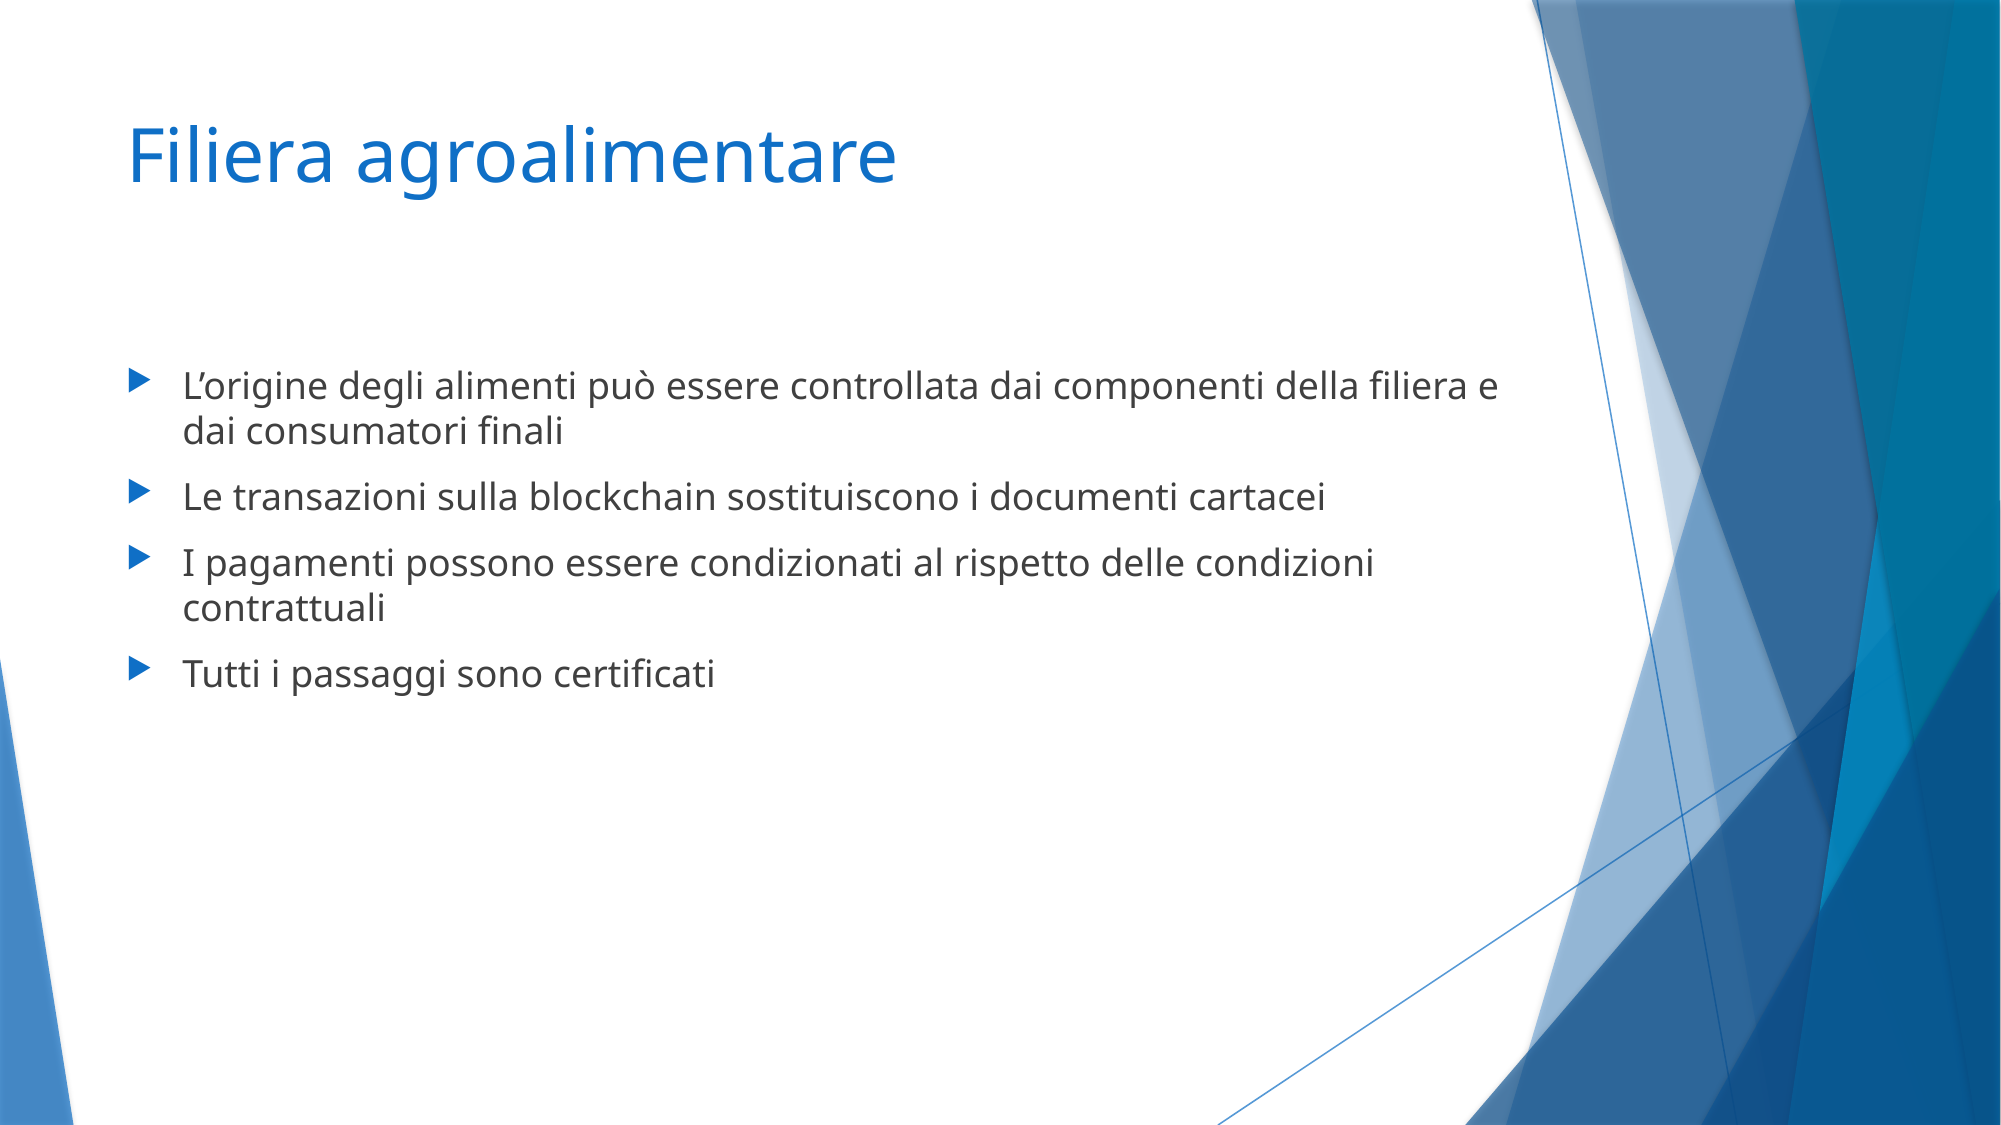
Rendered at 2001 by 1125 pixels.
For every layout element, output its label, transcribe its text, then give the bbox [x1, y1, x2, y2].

title Filiera agroalimentare [111, 99, 1522, 317]
list L’origine degli alimenti può essere controllata dai componenti della filiera e dai consumatori finali Le transazioni sulla blockchain sostituiscono i documenti cartacei I pagamenti possono essere condizionati al rispetto delle condizioni contrattuali Tutti i passaggi sono certificati [111, 354, 1522, 992]
